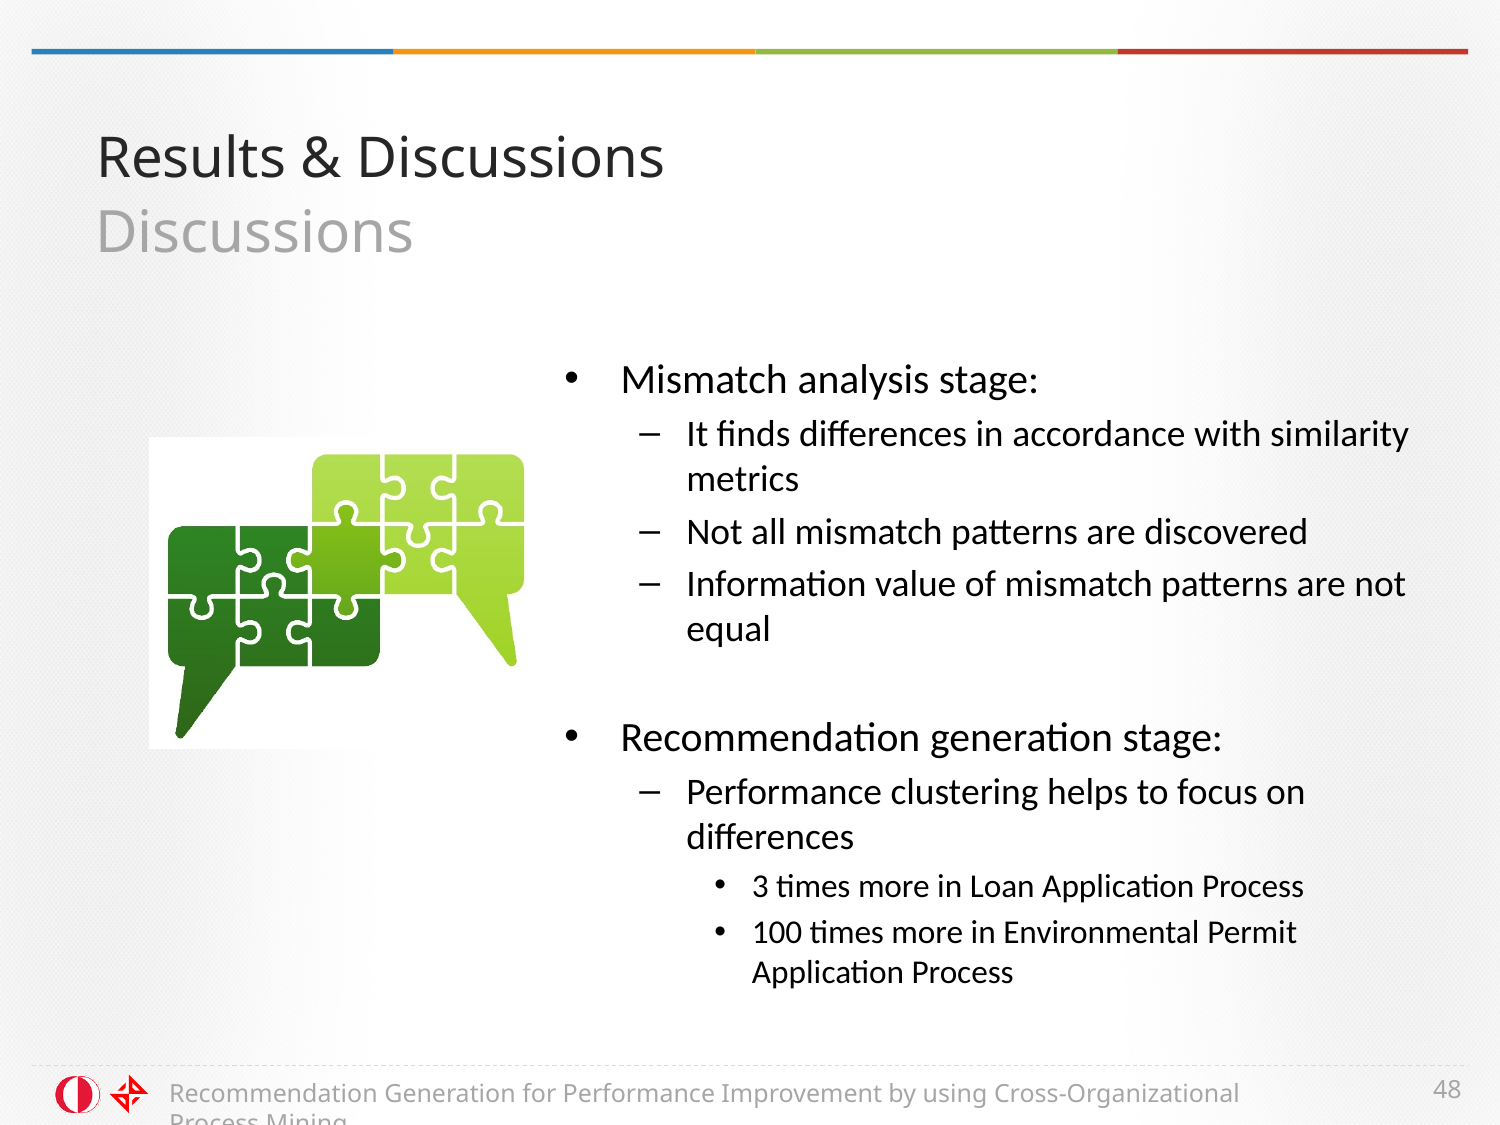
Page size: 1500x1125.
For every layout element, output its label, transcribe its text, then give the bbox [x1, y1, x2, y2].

picture [272, 1116, 281, 1125]
picture [179, 1116, 267, 1125]
text_box Results & Discussions [81, 114, 1500, 187]
text_box Discussions [80, 187, 1500, 272]
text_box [31, 48, 1469, 55]
text_box Mismatch analysis stage: It finds differences in accordance with similarity metrics Not all mismatch patterns are discovered Information value of mismatch patterns are not equal Recommendation generation stage: Performance clustering helps to focus on differences 3 times more in Loan Application Process 100 times more in Environmental Permit Application Process [553, 346, 1444, 933]
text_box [31, 1065, 1477, 1116]
picture [0, 0, 1500, 1125]
picture [174, 1116, 181, 1123]
